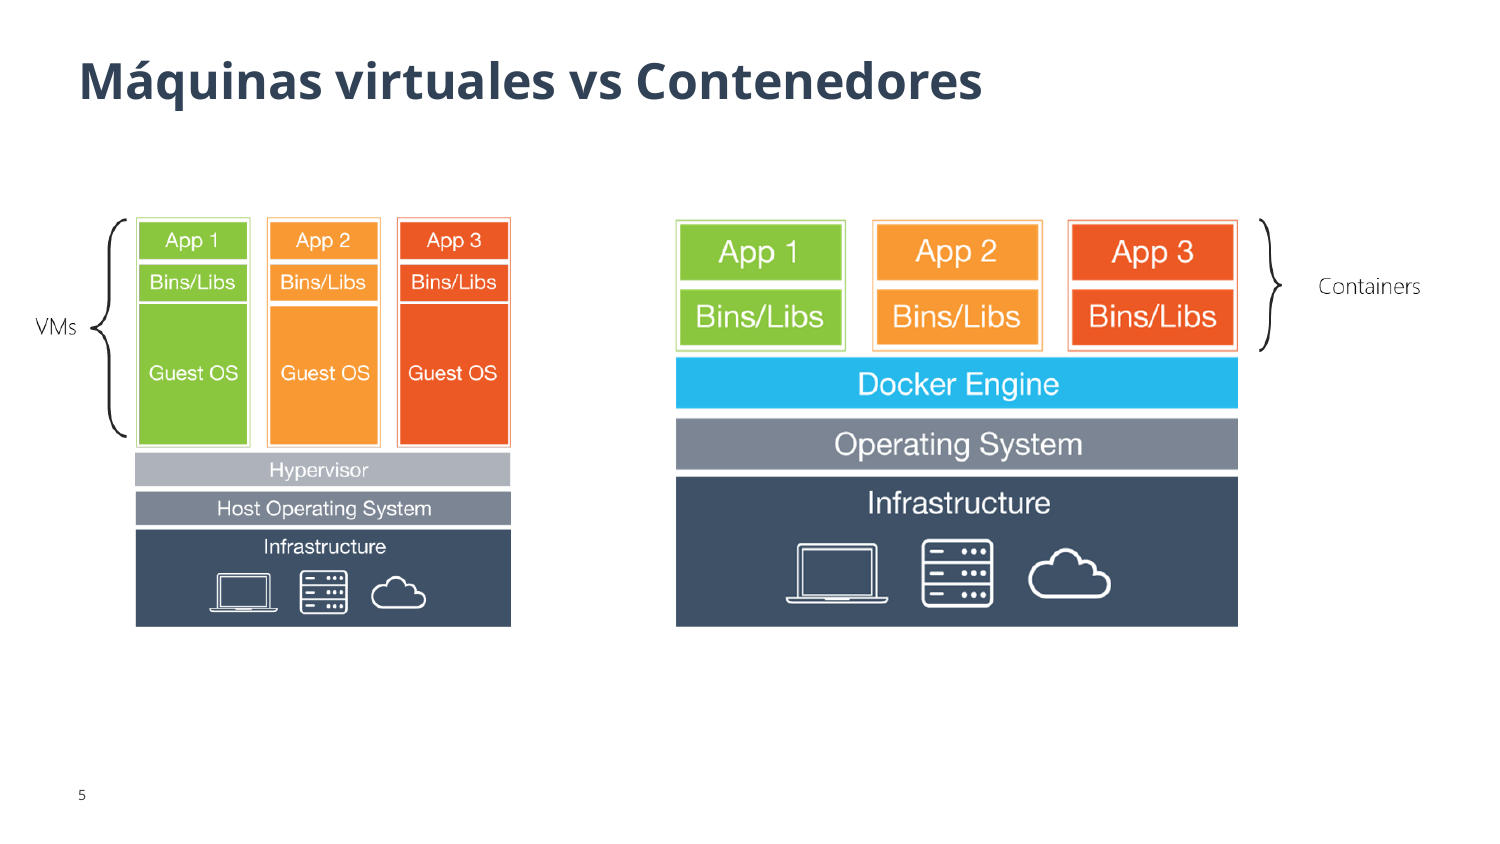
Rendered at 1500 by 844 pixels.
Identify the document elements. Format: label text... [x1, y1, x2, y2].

slide_number 5 [63, 769, 137, 822]
picture [18, 217, 1484, 627]
title Máquinas virtuales vs Contenedores [63, 33, 1427, 117]
